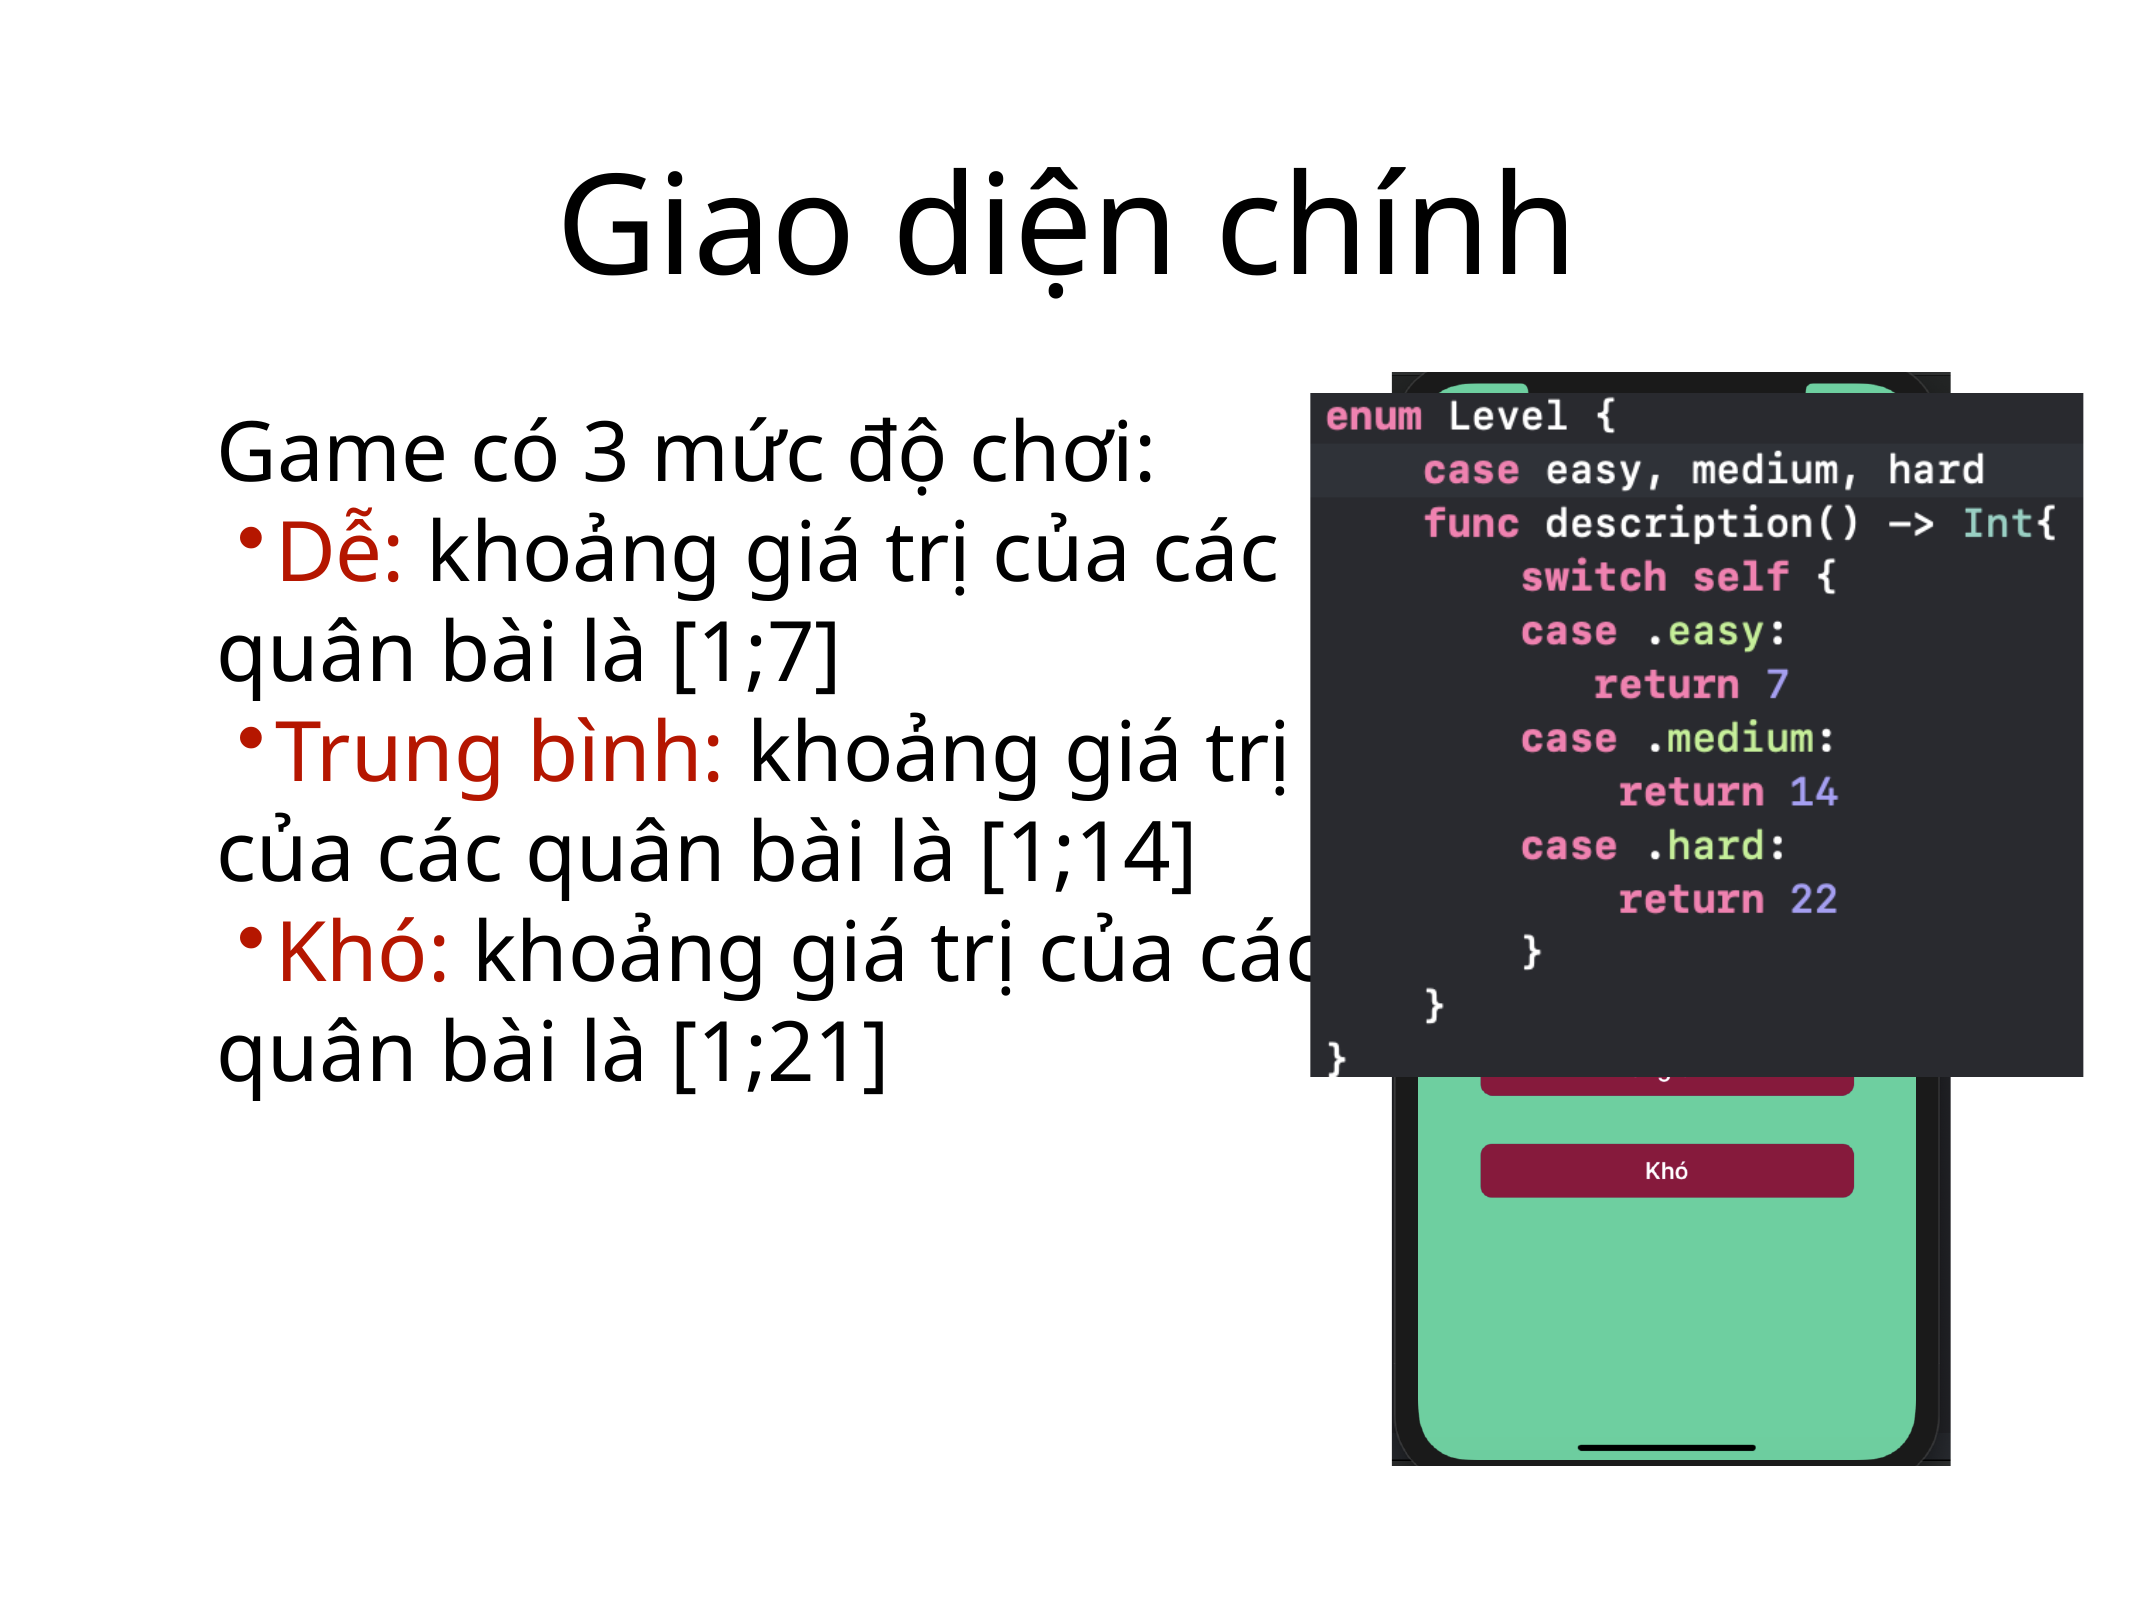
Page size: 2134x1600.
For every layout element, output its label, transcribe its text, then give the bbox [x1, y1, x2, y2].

picture [1310, 371, 2084, 1466]
title Giao diện chính [207, 124, 1926, 311]
subtitle Game có 3 mức độ chơi: Dễ: khoảng giá trị của các quân bài là [1;7] Trung bình: khoảng giá trị của các quân bài là [1;14] Khó: khoảng giá trị của các quân bài là [1;21] [207, 389, 1391, 1449]
